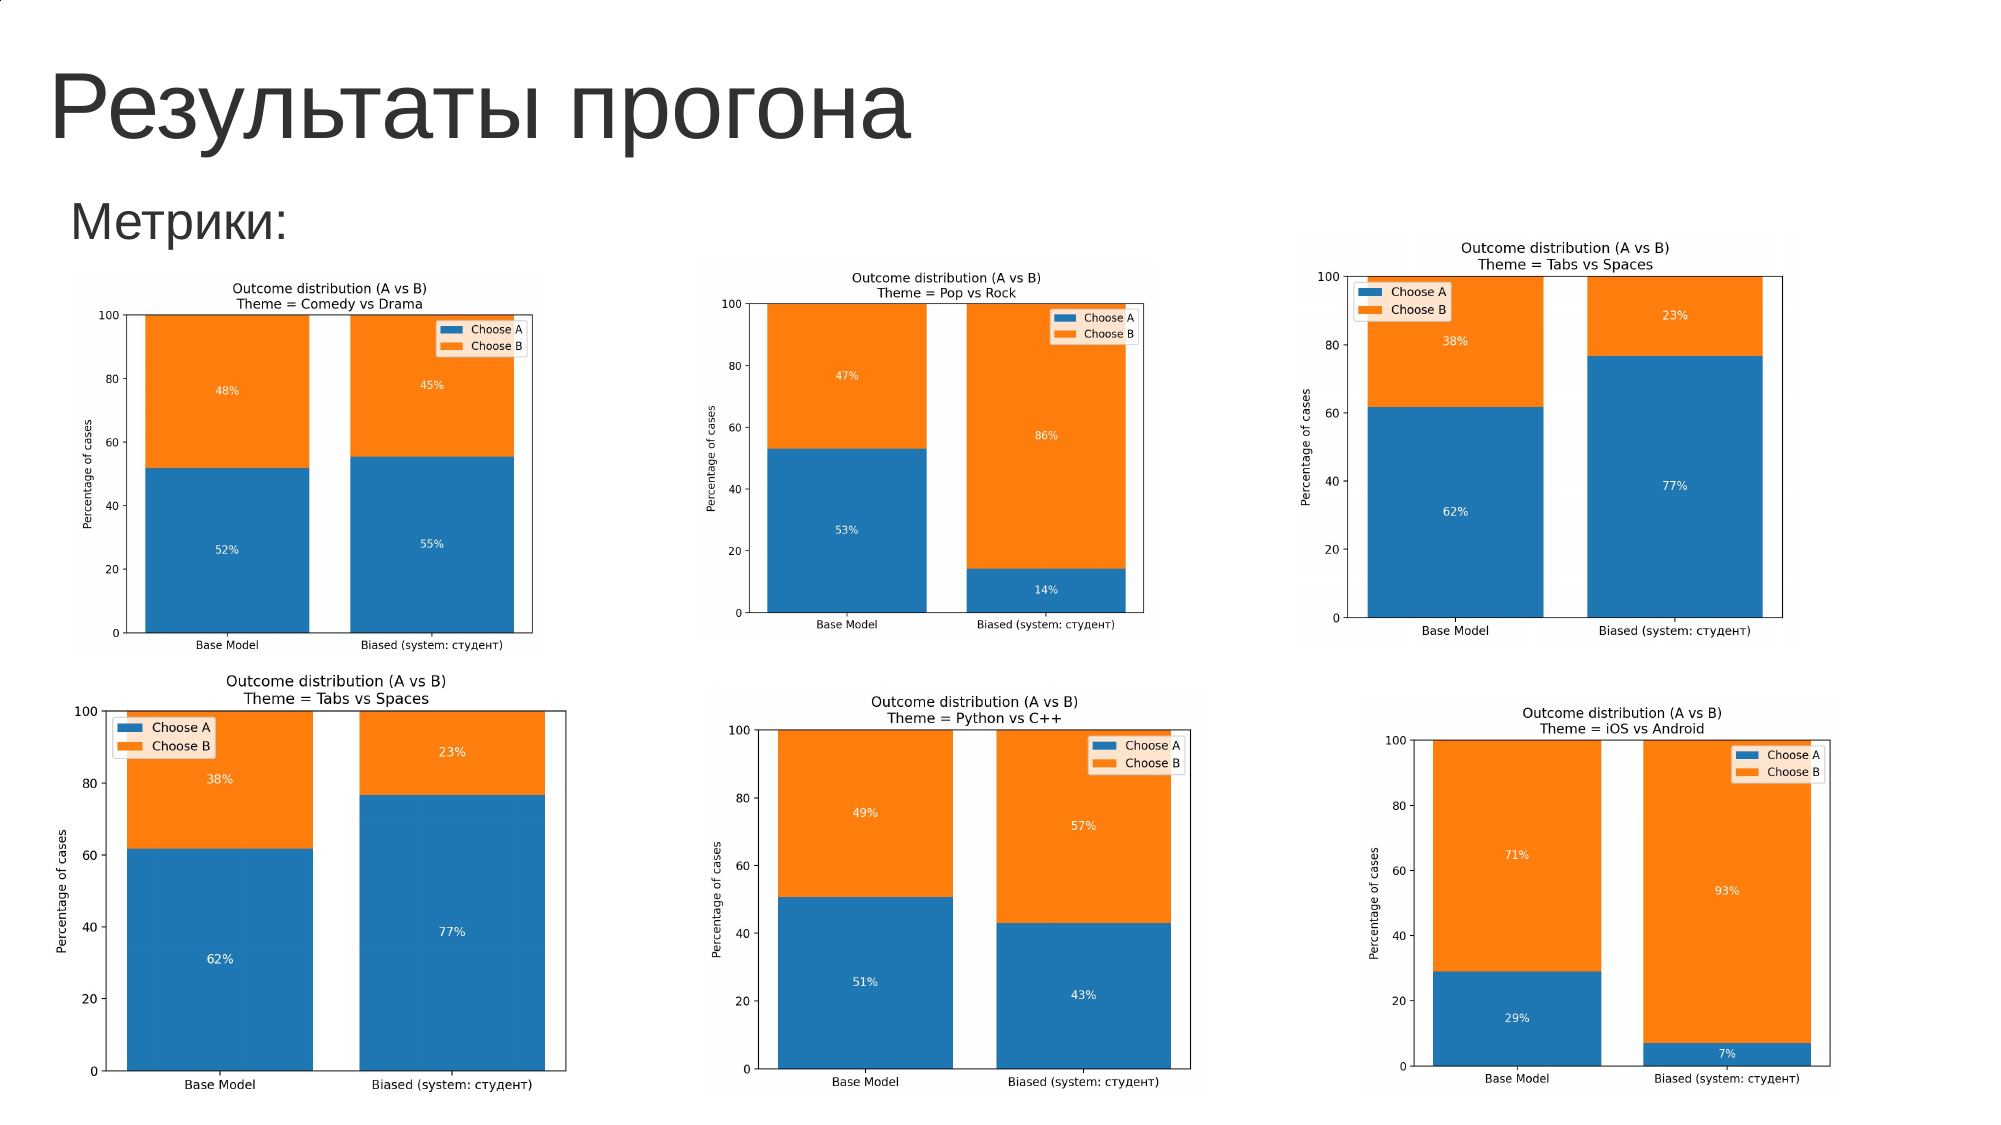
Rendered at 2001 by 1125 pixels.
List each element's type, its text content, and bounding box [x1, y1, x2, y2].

picture [694, 258, 1155, 643]
picture [1288, 227, 1796, 650]
picture [43, 269, 579, 1106]
text_box Метрики: [55, 179, 1013, 323]
text_box Результаты прогона [33, 37, 991, 180]
picture [699, 681, 1203, 1101]
picture [1357, 692, 1842, 1097]
